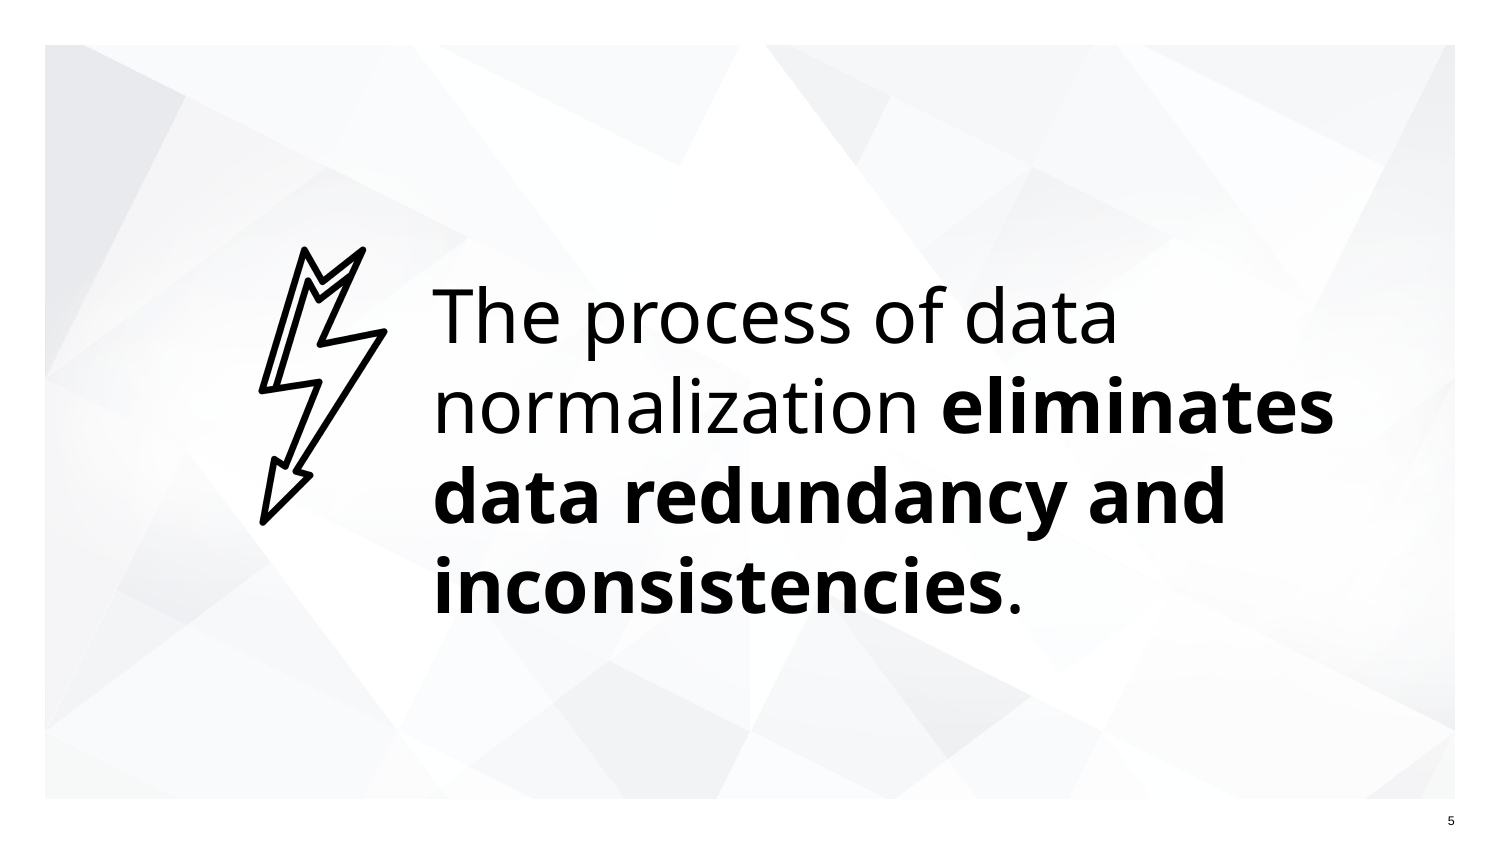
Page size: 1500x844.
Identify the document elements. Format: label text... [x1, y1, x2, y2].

title The process of data normalization eliminates data redundancy and inconsistencies. [417, 253, 1364, 653]
slide_number ‹#› [1412, 813, 1455, 831]
picture [45, 45, 1455, 799]
